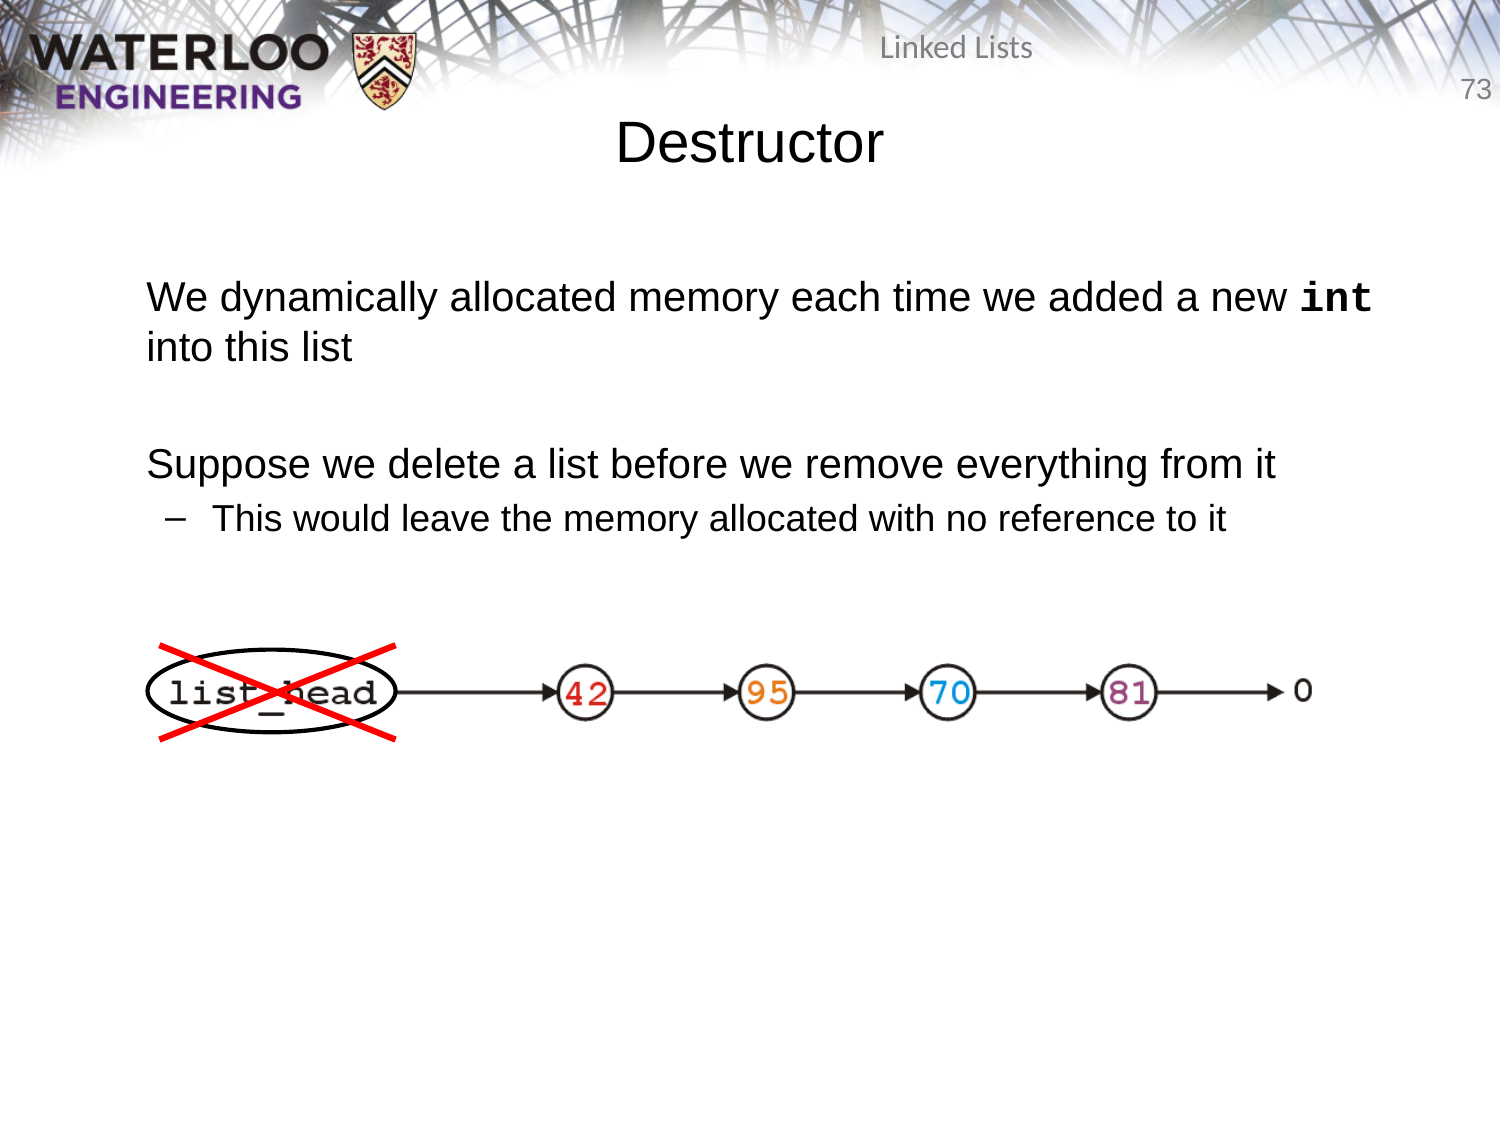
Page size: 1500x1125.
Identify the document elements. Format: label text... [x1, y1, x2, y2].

list We dynamically allocated memory each time we added a new int into this list Suppose we delete a list before we remove everything from it This would leave the memory allocated with no reference to it [74, 262, 1426, 1006]
title Destructor [74, 44, 1426, 233]
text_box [159, 644, 396, 740]
picture [0, 0, 1500, 1125]
text_box [145, 675, 153, 707]
